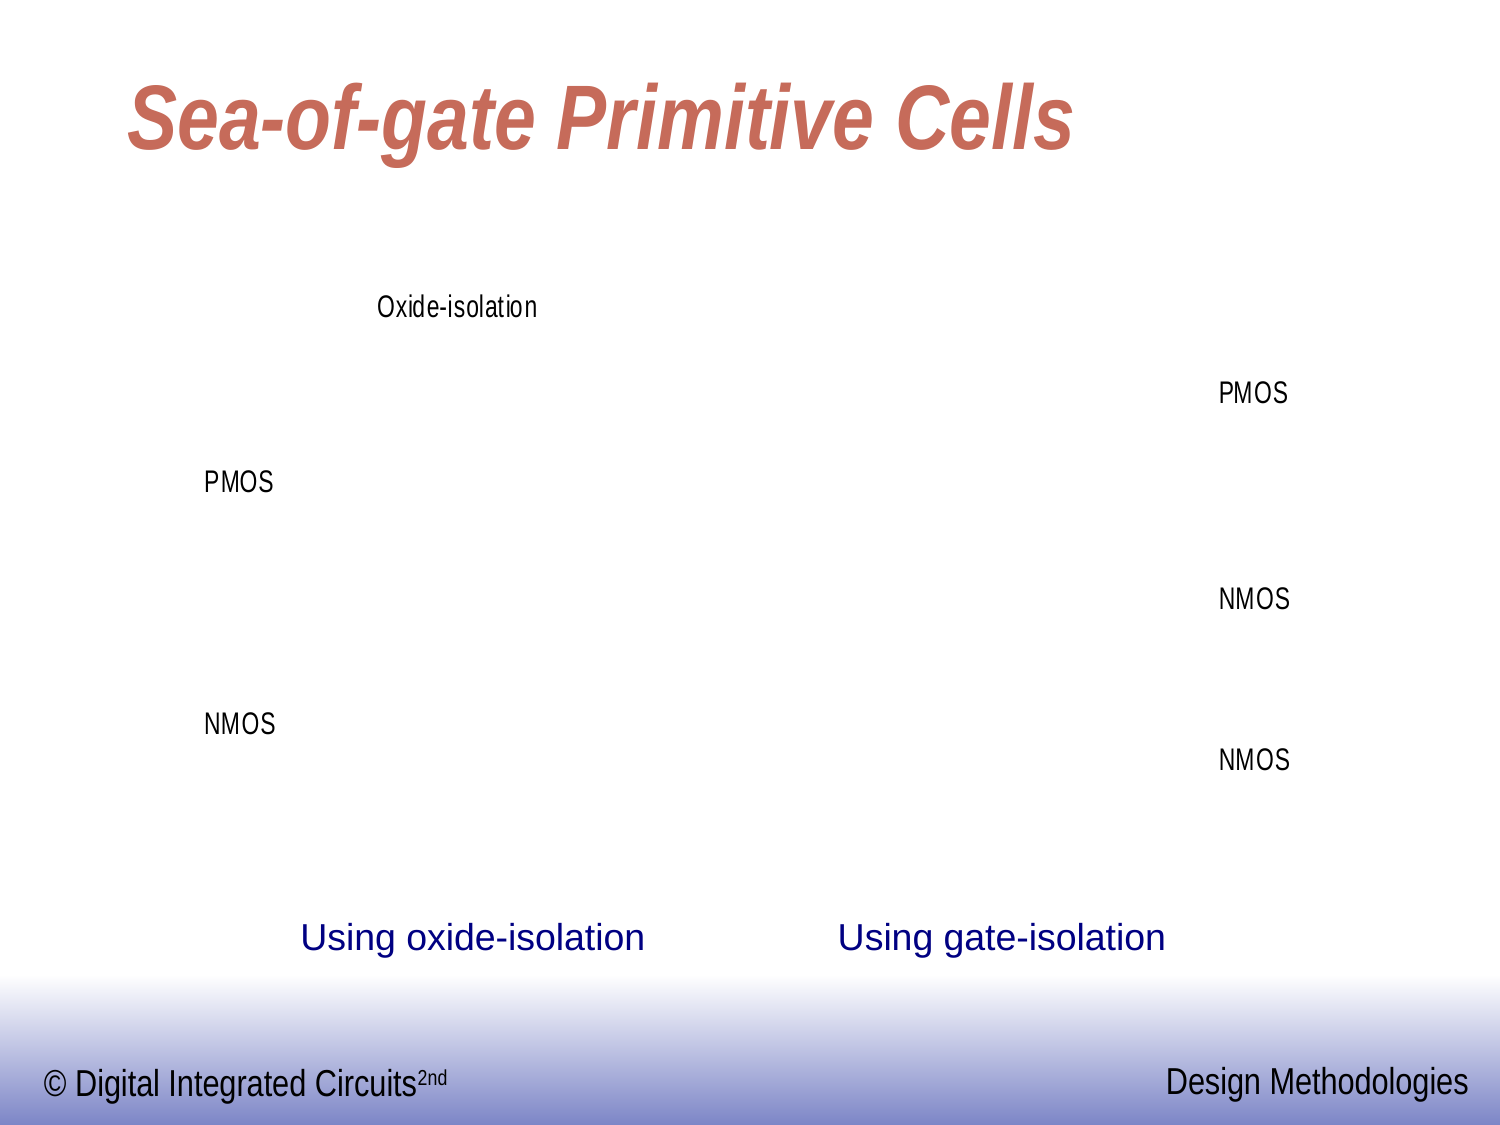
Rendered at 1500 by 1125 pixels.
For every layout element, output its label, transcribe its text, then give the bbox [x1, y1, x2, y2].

title Sea-of-gate Primitive Cells [112, 50, 1388, 175]
text_box Using oxide-isolation [285, 905, 661, 966]
text_box Using gate-isolation [822, 905, 1181, 966]
picture [204, 285, 1296, 840]
